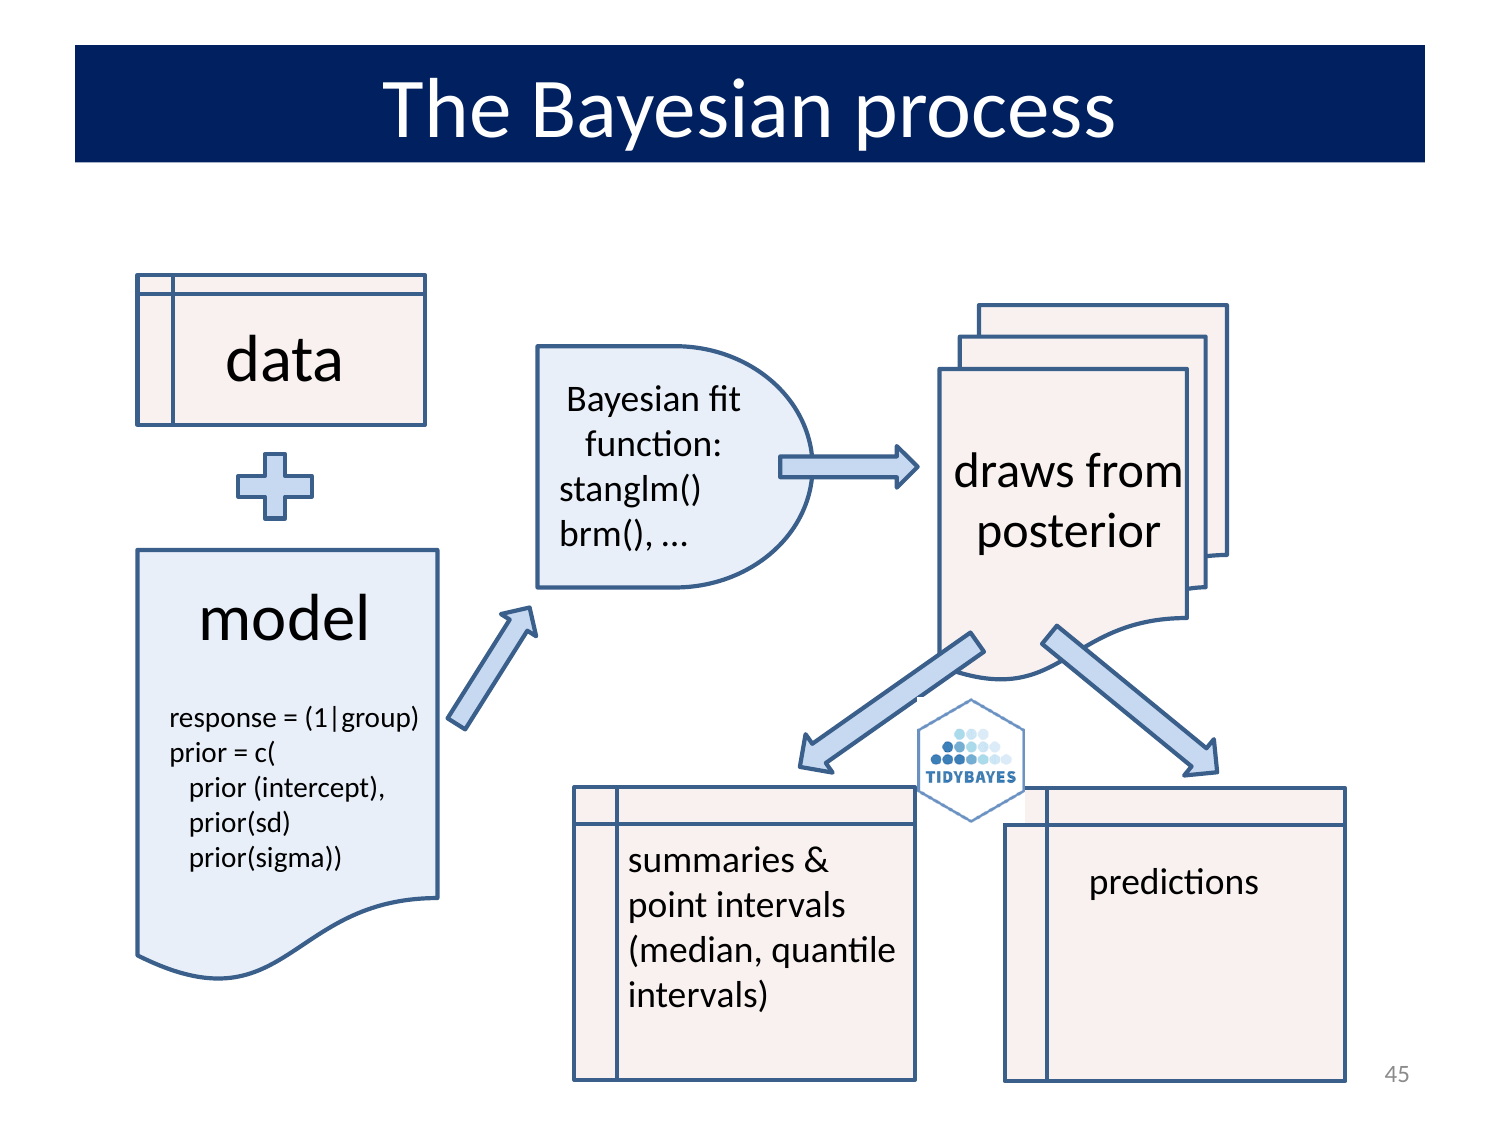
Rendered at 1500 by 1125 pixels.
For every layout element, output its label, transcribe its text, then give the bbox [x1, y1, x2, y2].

slide_number 45 [1074, 1042, 1425, 1103]
text_box model [172, 566, 398, 661]
text_box [572, 785, 917, 1082]
text_box Bayesian fit function: stanglm() brm(), … [544, 366, 764, 562]
picture [917, 697, 1025, 823]
text_box [1003, 786, 1347, 1083]
text_box [535, 344, 814, 590]
text_box [135, 273, 427, 427]
text_box [937, 303, 1230, 558]
text_box predictions [1074, 850, 1312, 910]
text_box response = (1|group) prior = c( prior (intercept), prior(sd) prior(sigma)) [154, 691, 496, 881]
title The Bayesian process [75, 45, 1425, 163]
text_box draws from posterior [924, 429, 1213, 565]
text_box [797, 630, 987, 775]
text_box [445, 605, 539, 732]
text_box data [172, 307, 398, 403]
text_box [236, 452, 314, 521]
text_box summaries & point intervals (median, quantile intervals) [613, 827, 914, 1023]
text_box [778, 444, 920, 490]
text_box [1039, 623, 1220, 778]
text_box [937, 565, 1208, 682]
text_box [135, 547, 440, 981]
